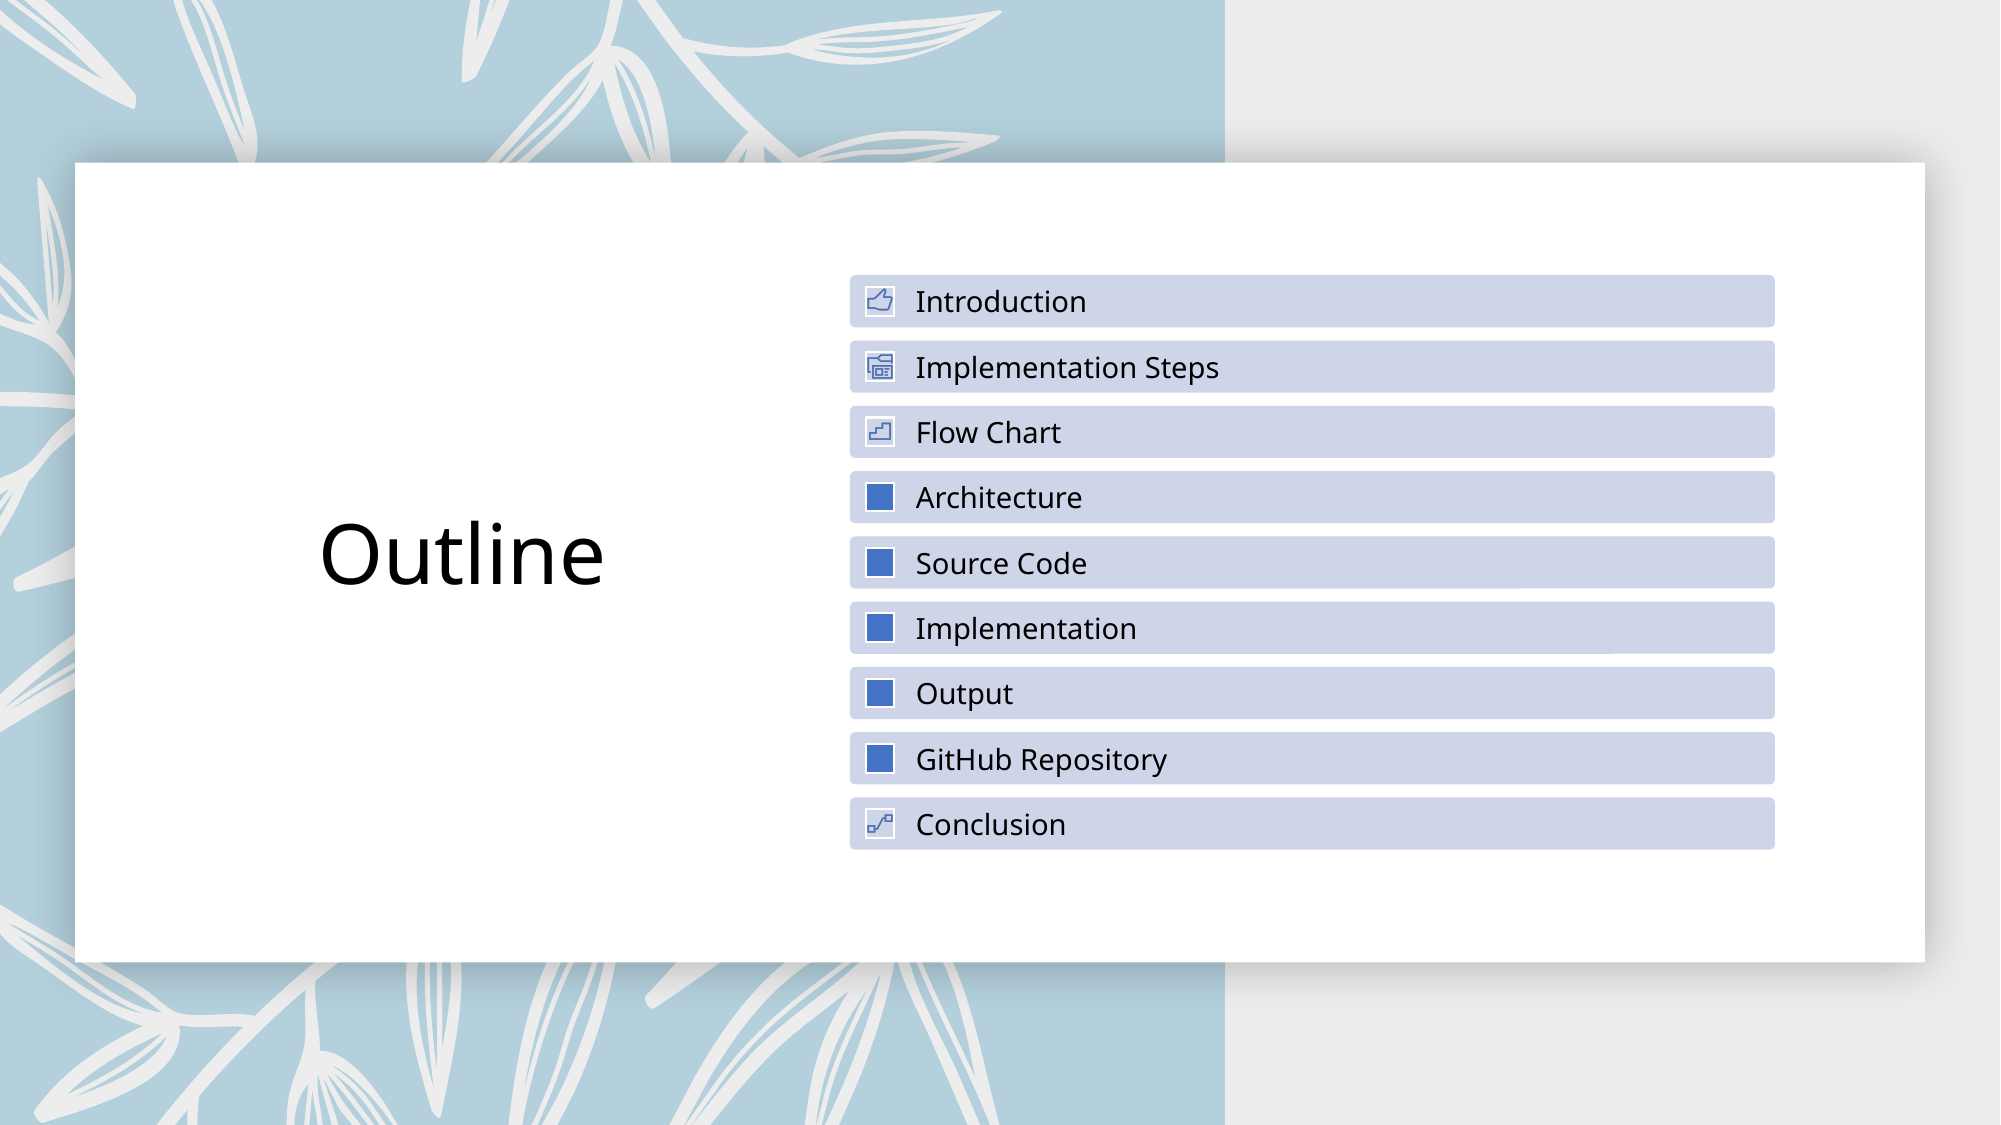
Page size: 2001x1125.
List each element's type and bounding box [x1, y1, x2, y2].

text_box [1225, 161, 1926, 964]
text_box [1225, 0, 2000, 1125]
list [849, 274, 1775, 851]
text_box [0, 0, 1225, 1125]
